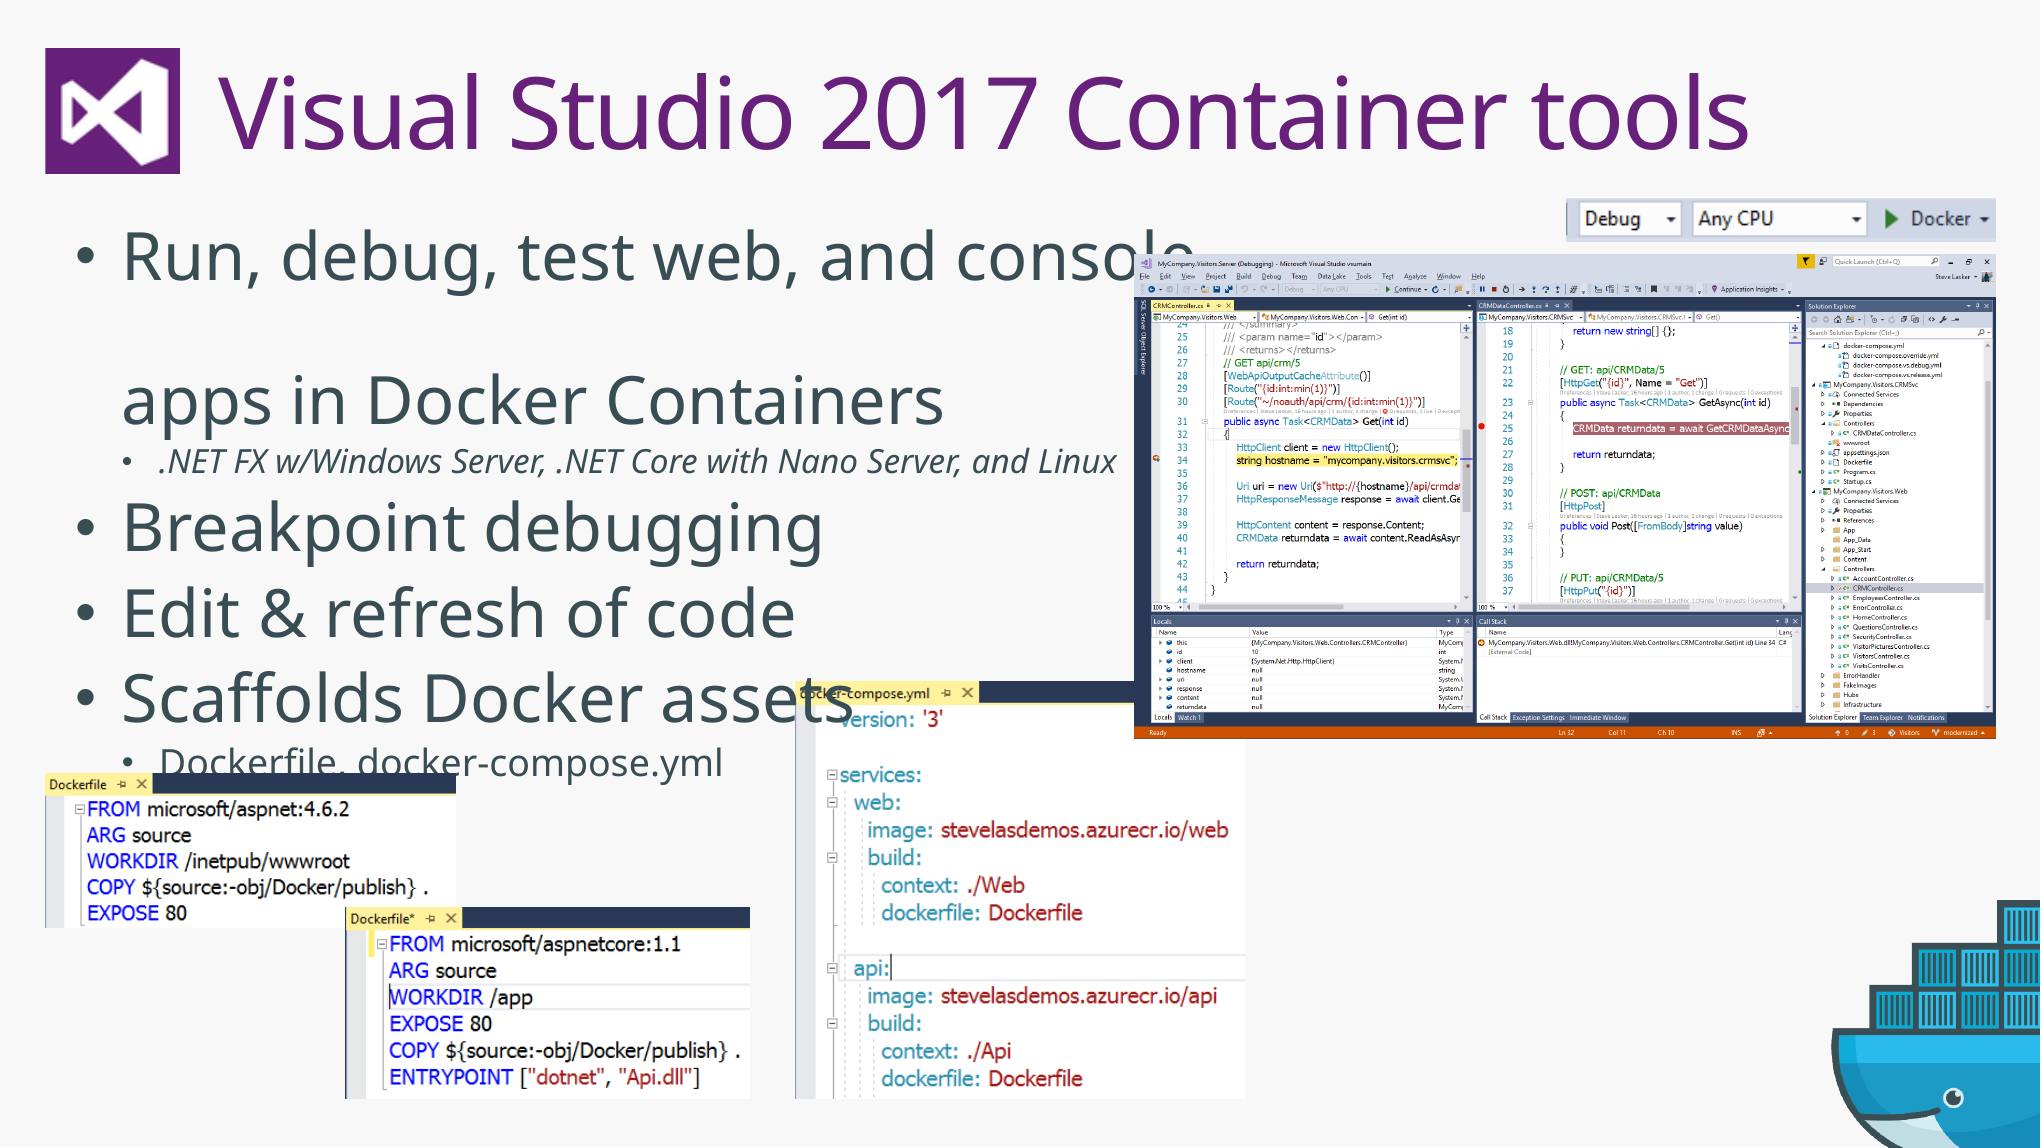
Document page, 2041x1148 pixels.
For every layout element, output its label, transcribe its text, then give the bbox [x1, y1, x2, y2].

picture [1566, 198, 1996, 242]
picture [794, 254, 1996, 1099]
picture [45, 48, 181, 175]
picture [44, 773, 750, 1099]
text_box Visual Studio 2017 Container tools [195, 48, 1931, 199]
picture [1820, 899, 2041, 1148]
